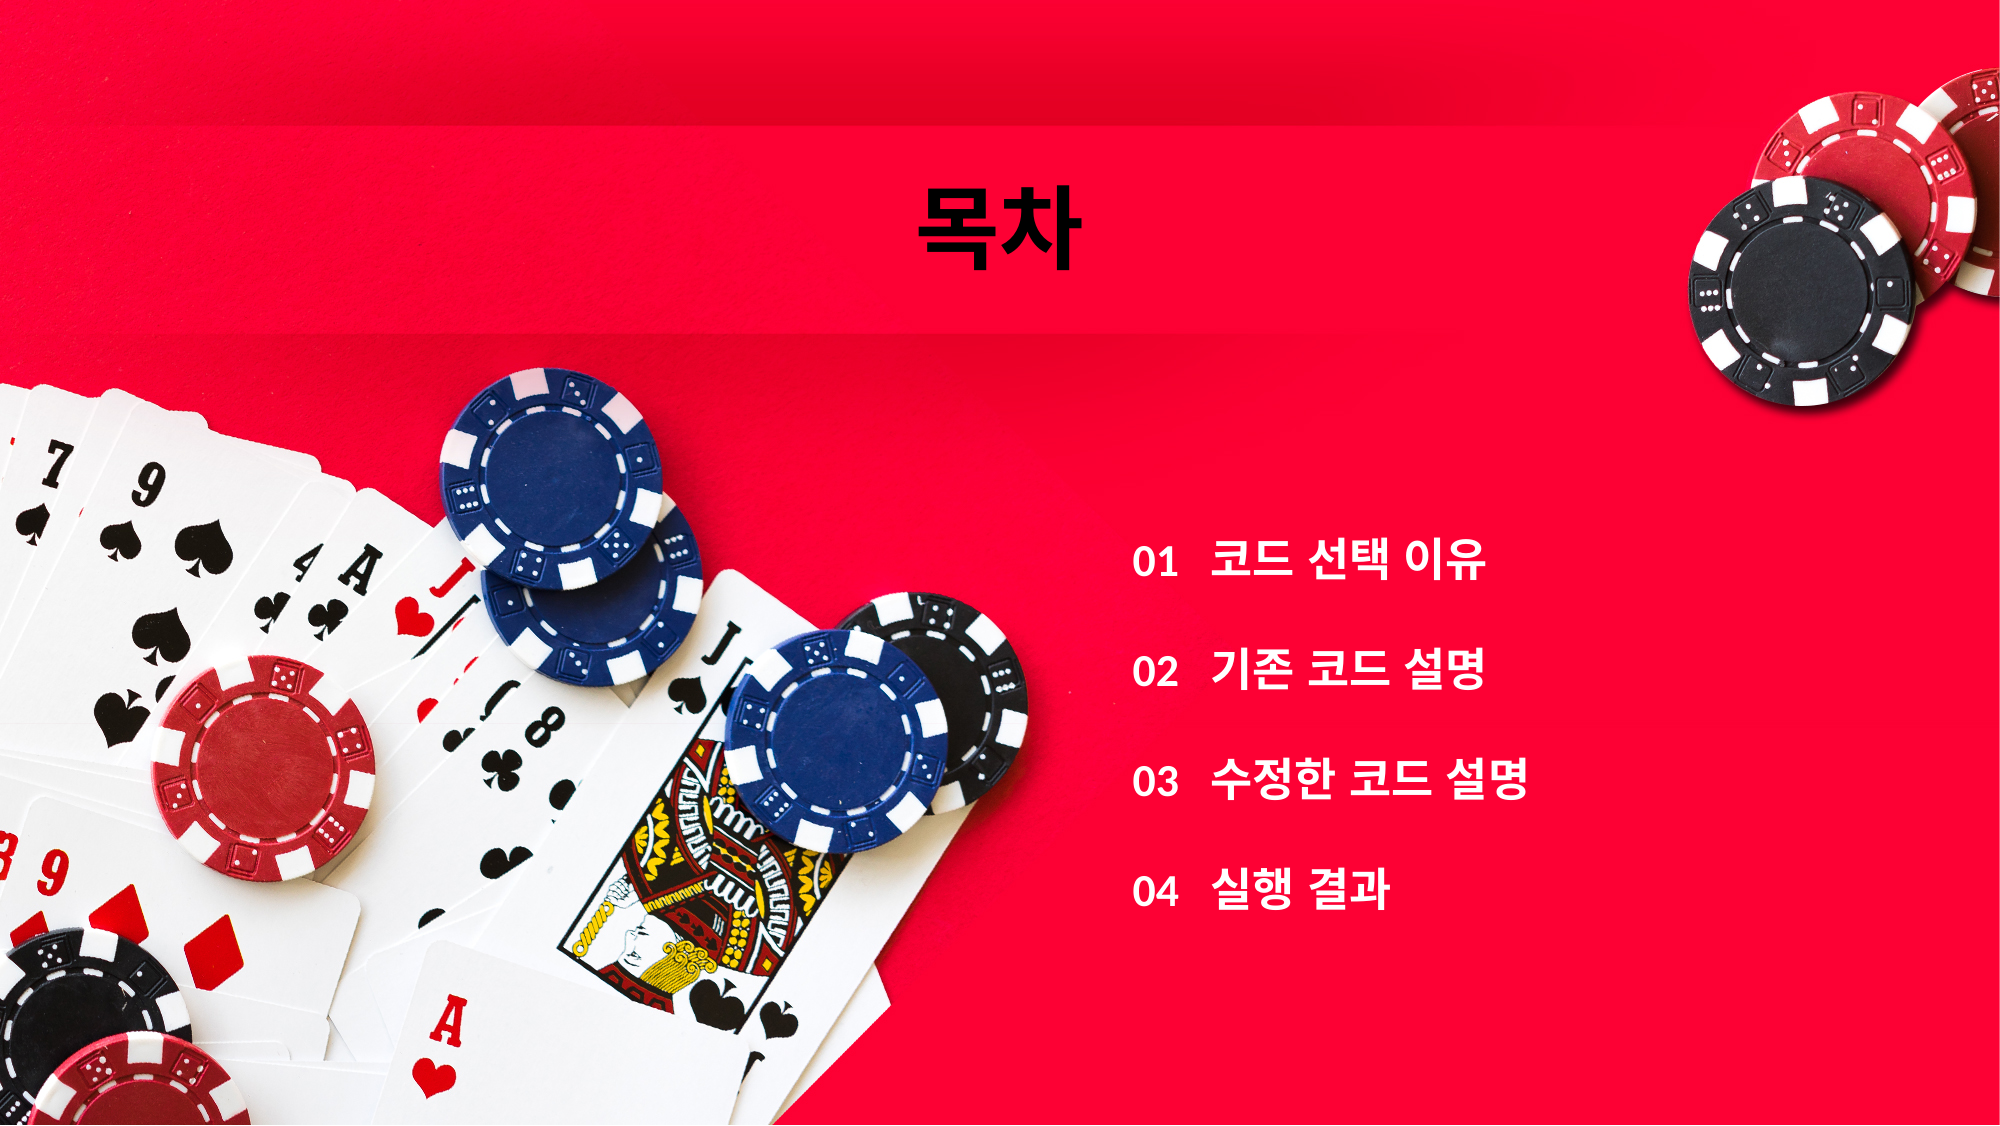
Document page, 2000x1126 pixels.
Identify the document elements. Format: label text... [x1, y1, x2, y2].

text_box 목차 [706, 163, 1294, 289]
picture [0, 0, 2000, 1125]
text_box 01 코드 선택 이유 02 기존 코드 설명 03 수정한 코드 설명 04 실행 결과 [1117, 468, 1740, 923]
